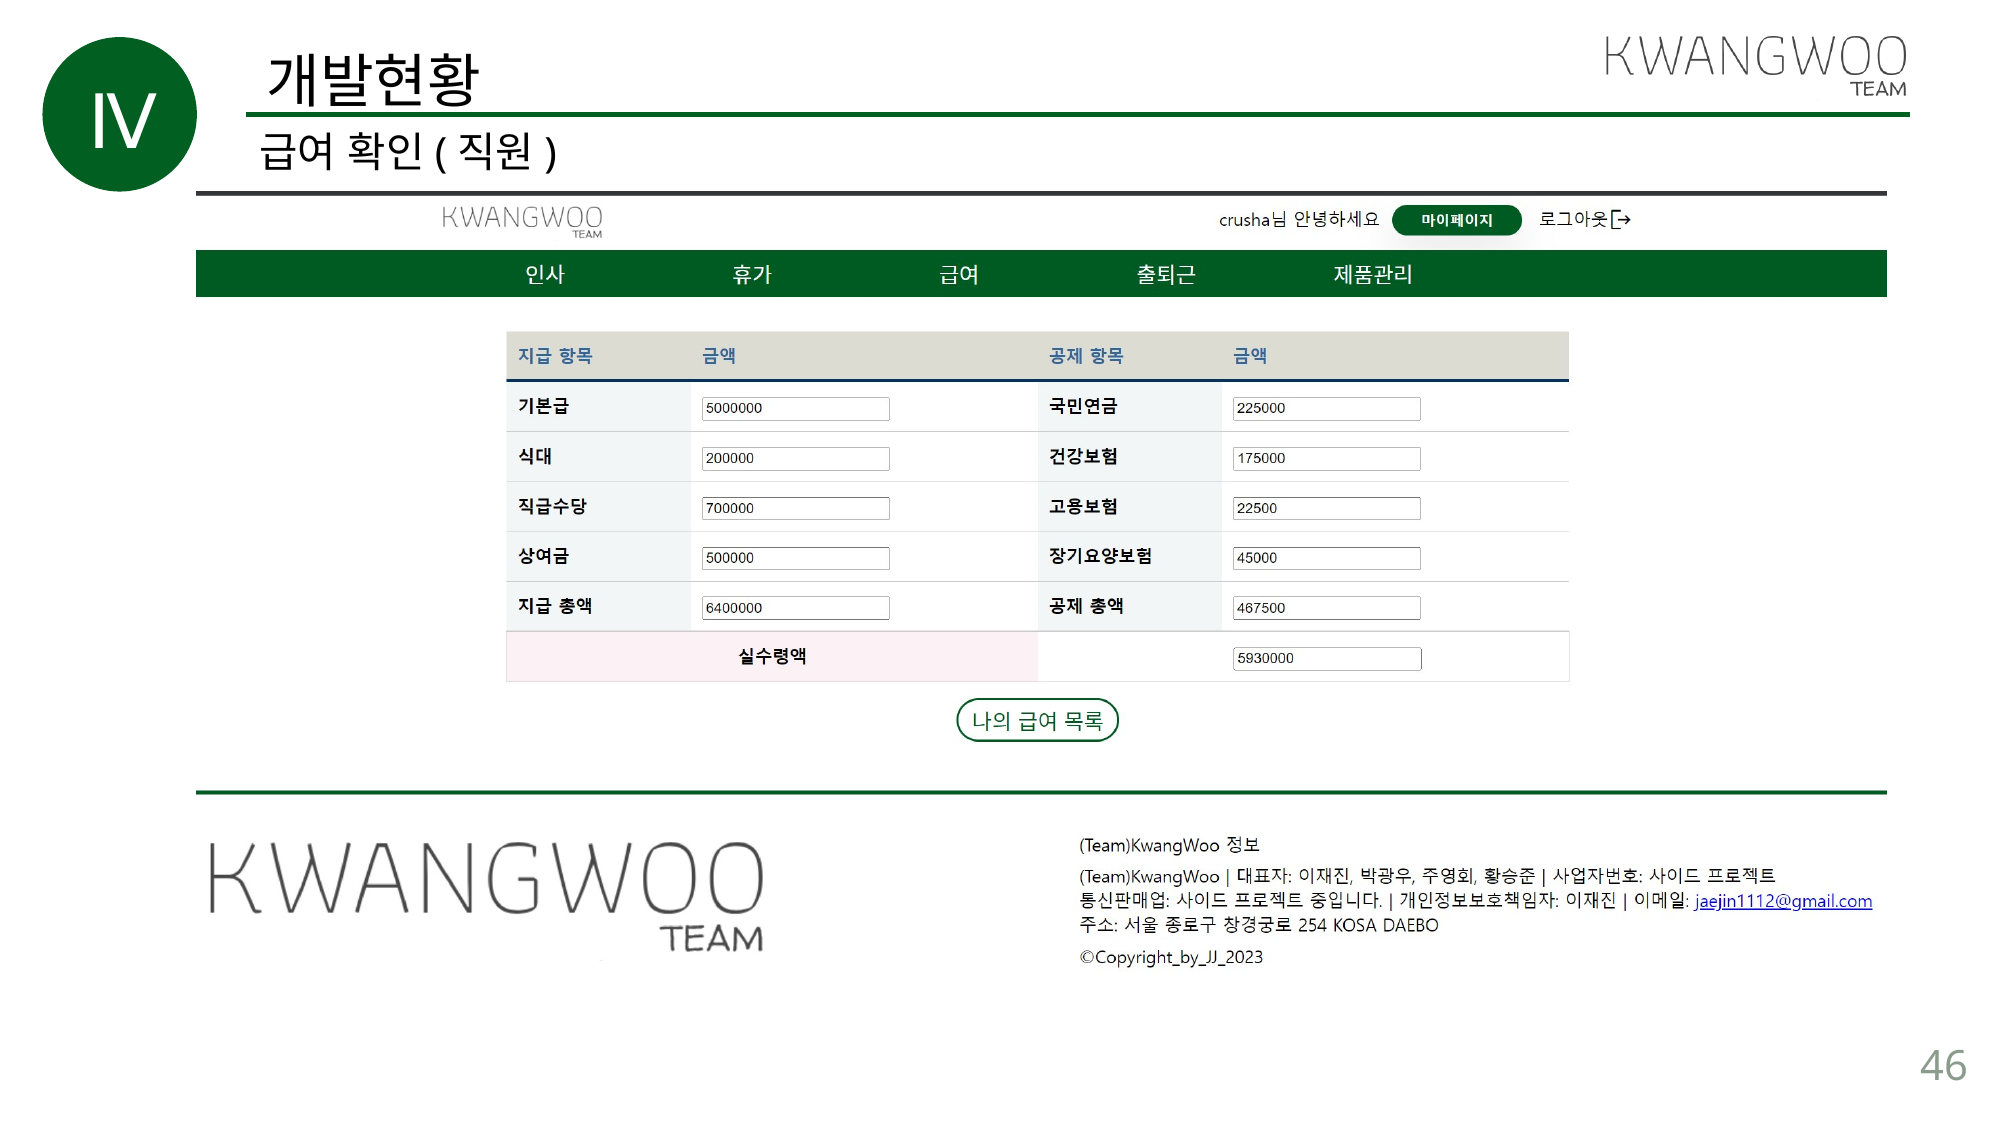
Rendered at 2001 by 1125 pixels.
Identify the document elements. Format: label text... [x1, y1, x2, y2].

text_box Ⅳ [73, 66, 173, 172]
text_box 개발현황 [252, 37, 496, 114]
text_box [41, 36, 198, 193]
picture [1602, 32, 1911, 101]
text_box 개발현황 [252, 115, 496, 122]
slide_number 46 [1533, 1037, 1984, 1098]
text_box 급여 확인(직원) [244, 118, 572, 184]
picture [196, 191, 1887, 1007]
